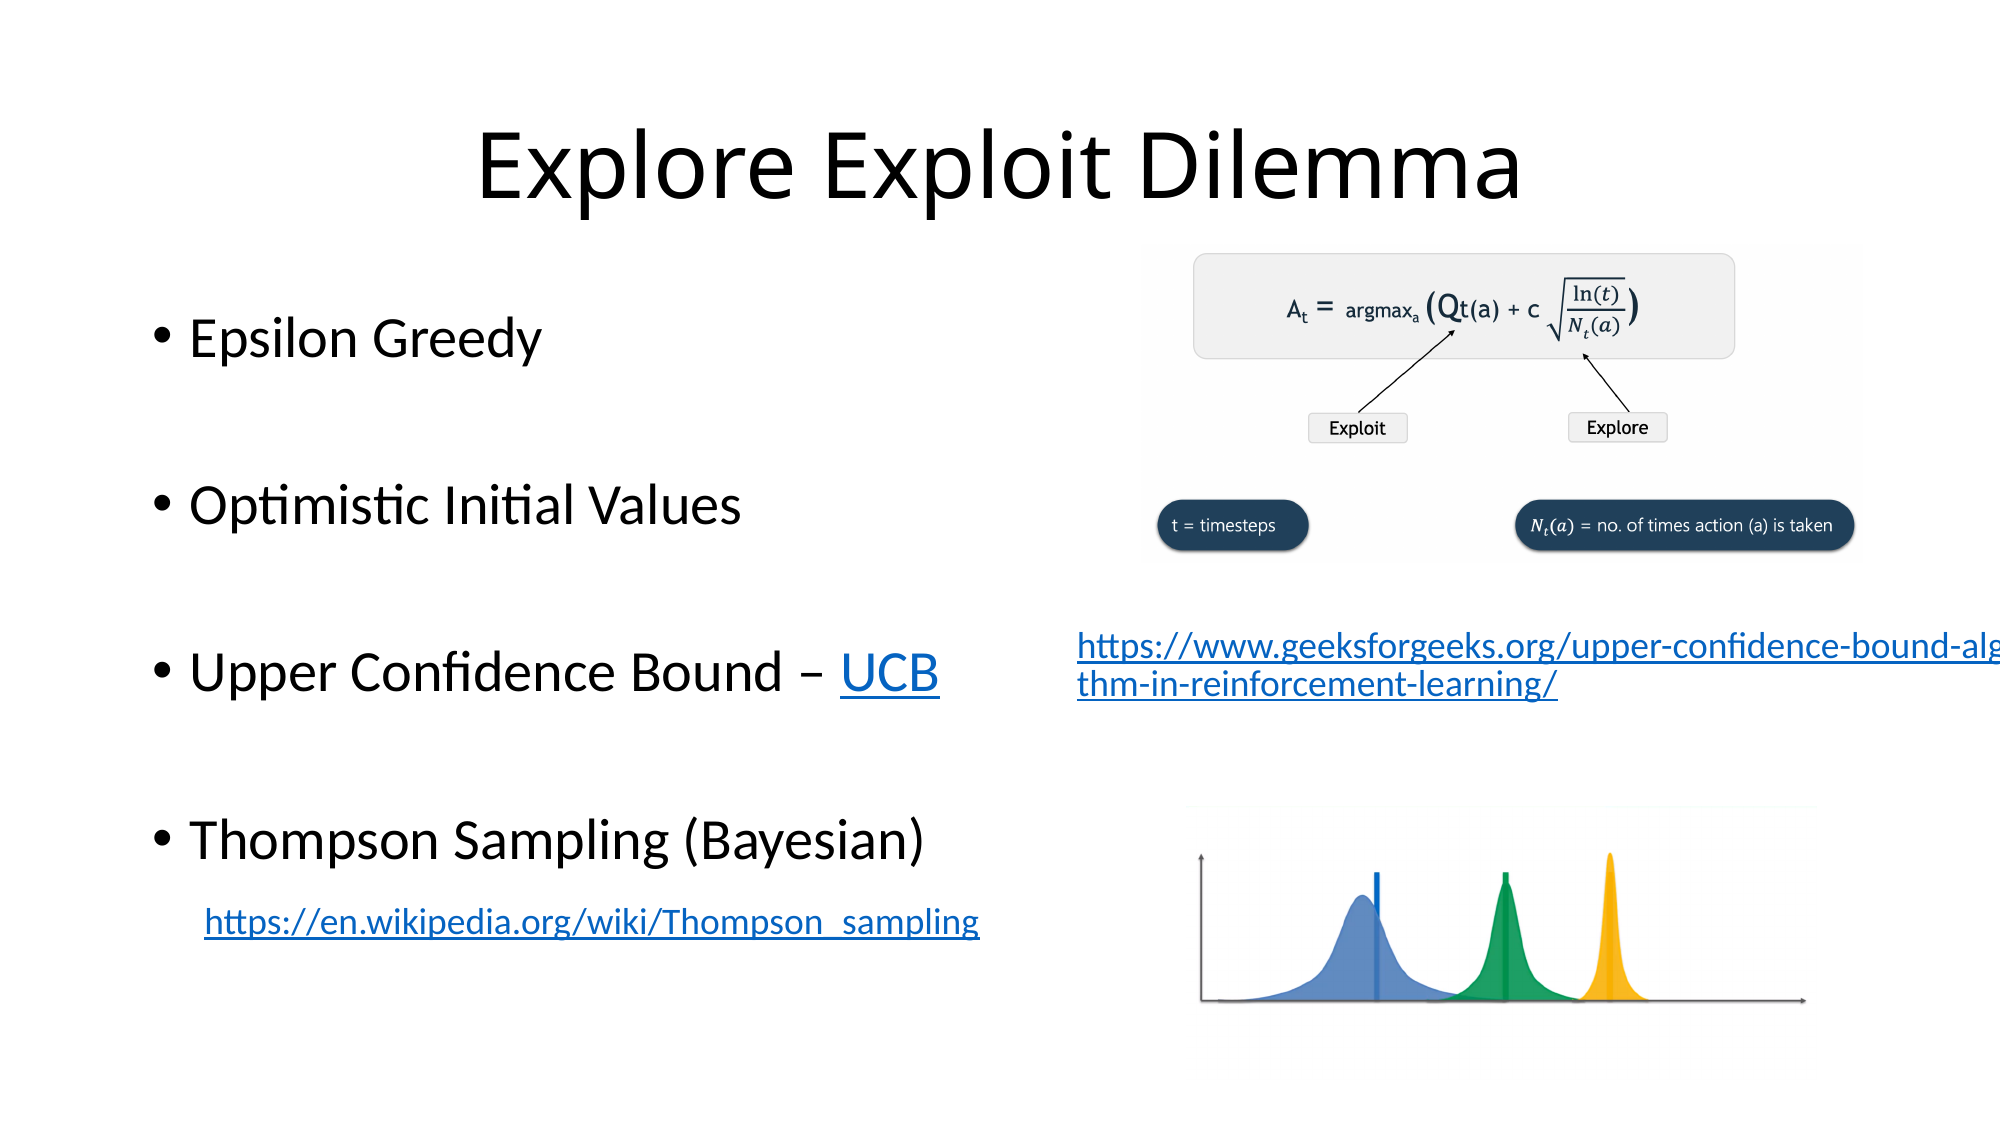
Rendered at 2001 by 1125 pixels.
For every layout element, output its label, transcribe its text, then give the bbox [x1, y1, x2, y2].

text_box https://en.wikipedia.org/wiki/Thompson_sampling [189, 889, 995, 995]
title Explore Exploit Dilemma [137, 59, 1863, 278]
text_box https://www.geeksforgeeks.org/upper-confidence-bound-algorithm-in-reinforcement-learning/ [1062, 613, 2000, 719]
picture [1141, 244, 1863, 563]
picture [1186, 806, 1817, 1080]
list Epsilon Greedy Optimistic Initial Values Upper Confidence Bound – UCB Thompson Sampling (Bayesian) [137, 299, 963, 929]
